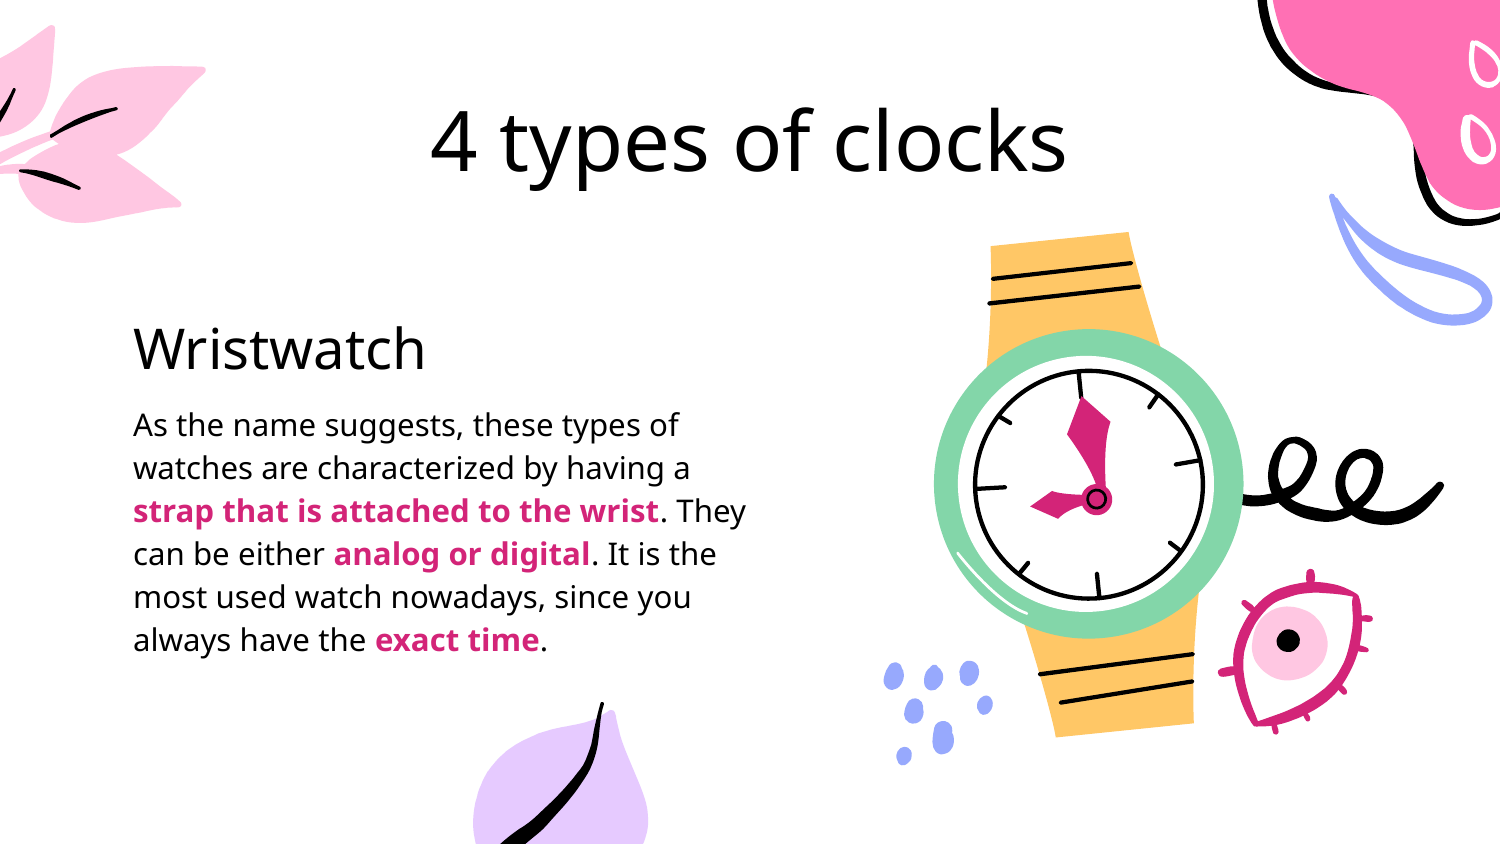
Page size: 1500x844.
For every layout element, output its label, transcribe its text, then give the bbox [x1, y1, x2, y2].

text_box [1247, 436, 1445, 526]
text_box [879, 656, 992, 769]
subtitle Wristwatch [183, 313, 789, 384]
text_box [1222, 565, 1364, 733]
text_box [1329, 193, 1493, 326]
title 4 types of clocks [183, 72, 1382, 186]
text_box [431, 734, 651, 844]
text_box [933, 236, 1244, 734]
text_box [0, 0, 179, 401]
subtitle As the name suggests, these types of watches are characterized by having a strap that is attached to the wrist. They can be either analog or digital. It is the most used watch nowadays, since you always have the exact time. [118, 384, 789, 624]
